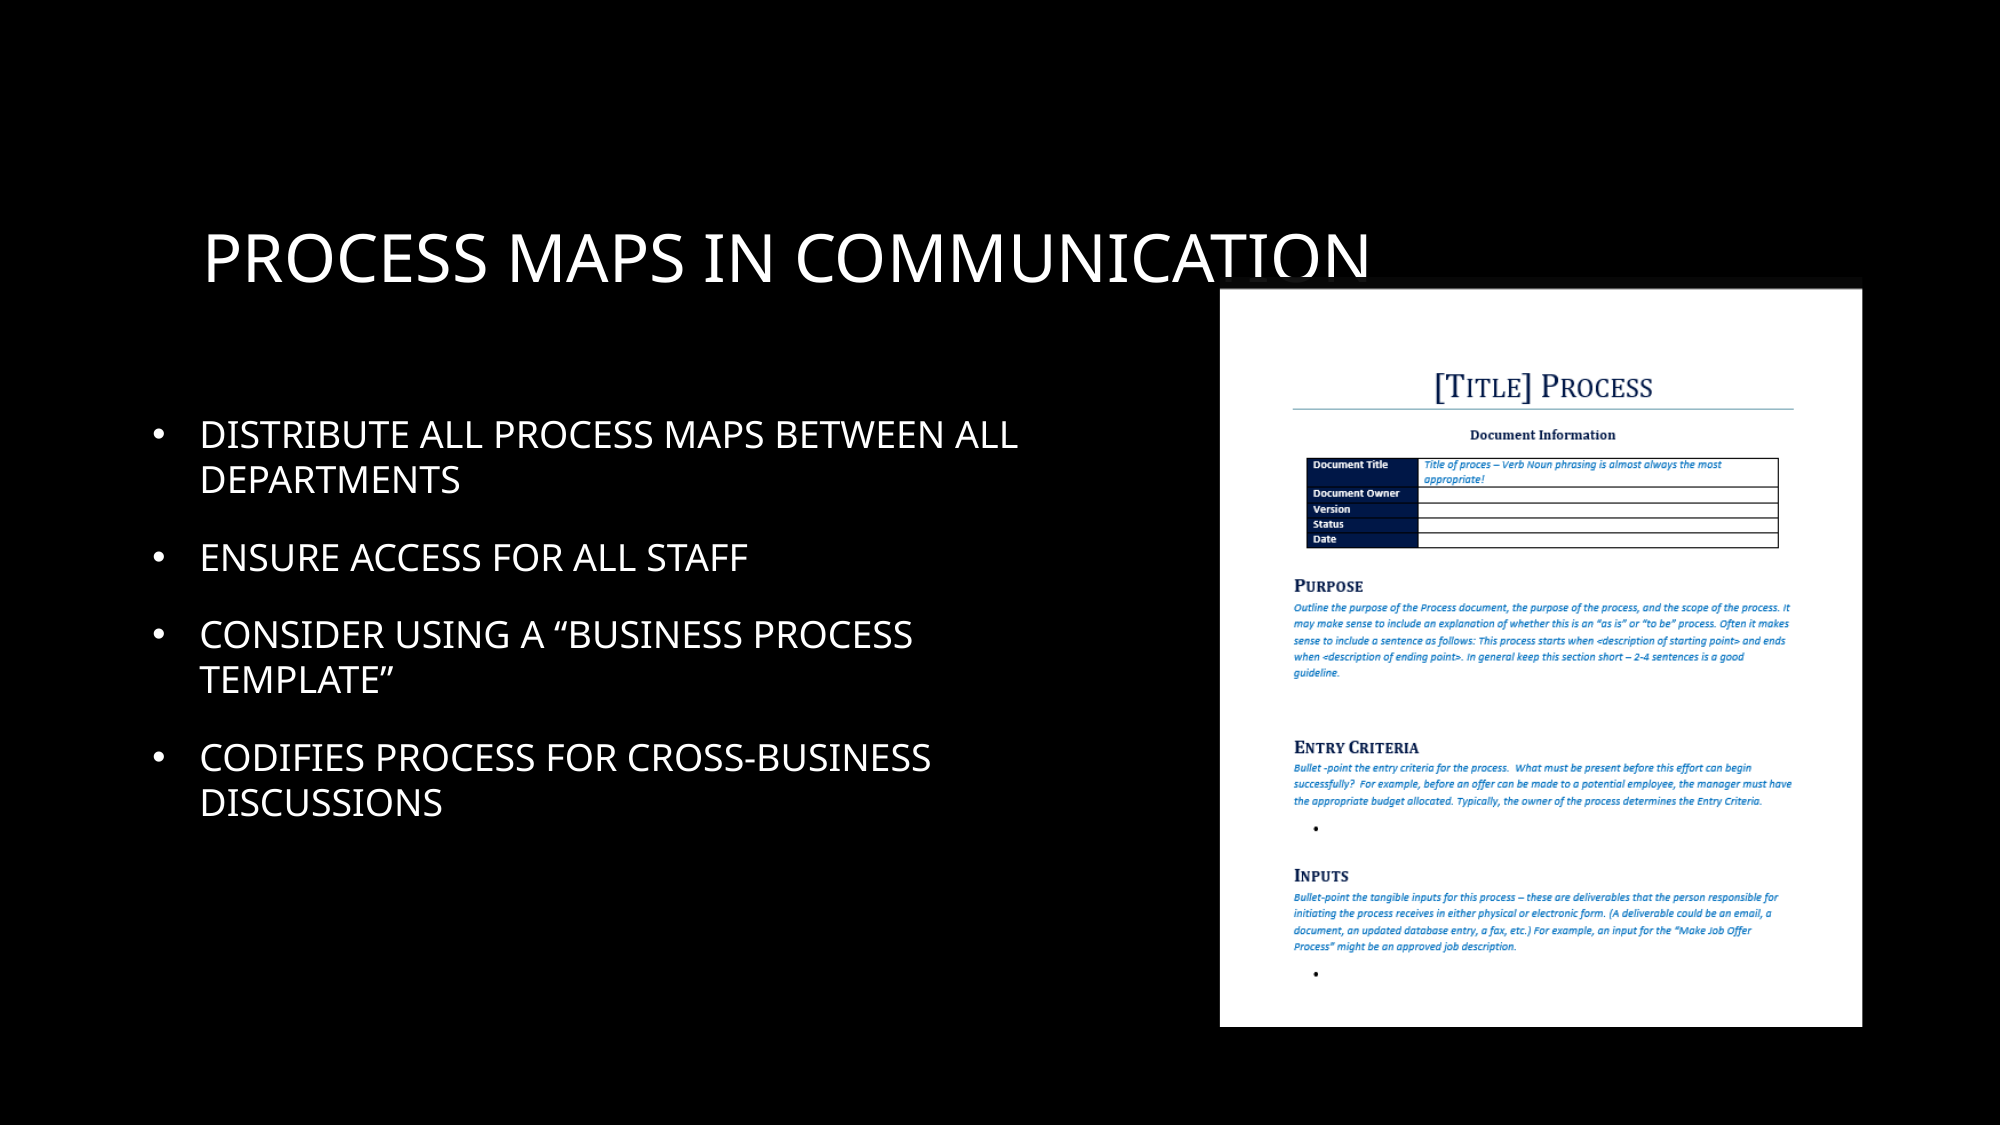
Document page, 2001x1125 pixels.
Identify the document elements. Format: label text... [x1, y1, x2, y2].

title Process Maps in communication [187, 99, 1813, 413]
picture [1219, 277, 1863, 1027]
list Distribute all process maps between all departments Ensure access for all staff Consider using a “Business Process Template” Codifies process for cross-business discussions [137, 299, 1060, 1014]
